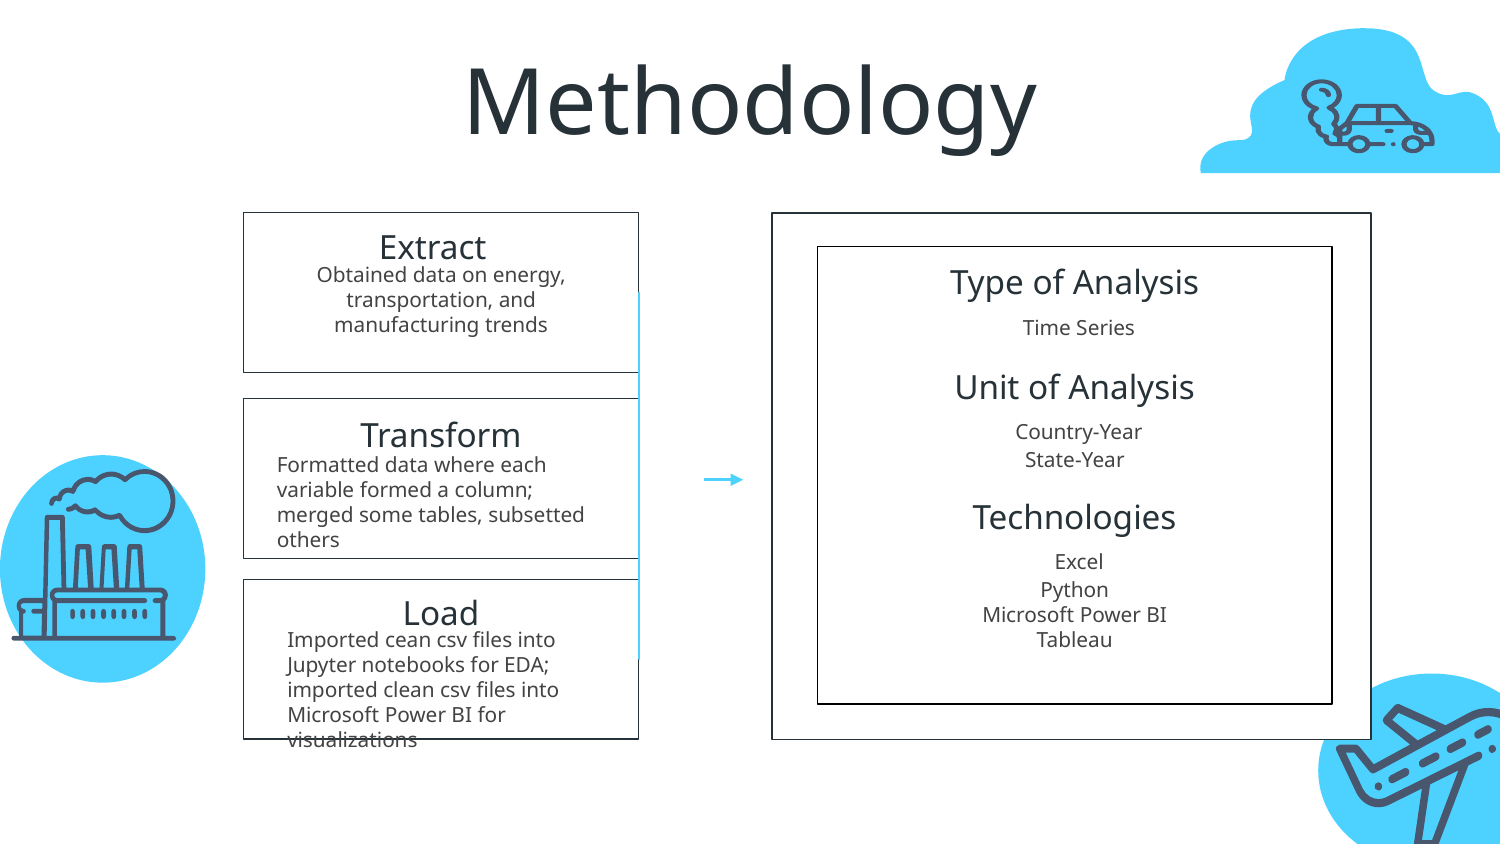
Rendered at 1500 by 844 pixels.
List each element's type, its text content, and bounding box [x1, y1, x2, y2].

subtitle Formatted data where each variable formed a column; merged some tables, subsetted others [261, 436, 619, 539]
title Load [263, 559, 620, 648]
text_box [620, 579, 639, 740]
text_box [0, 530, 6, 608]
title Methodology [114, 28, 1386, 119]
text_box [1386, 30, 1426, 77]
title Extract [254, 186, 611, 282]
text_box [771, 212, 1372, 740]
text_box [1372, 673, 1500, 702]
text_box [1334, 703, 1500, 844]
subtitle Obtained data on energy, transportation, and manufacturing trends [263, 246, 620, 321]
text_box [11, 468, 177, 641]
text_box [243, 579, 272, 740]
text_box [182, 496, 206, 642]
subtitle Imported cean csv files into Jupyter notebooks for EDA; imported clean csv files into Microsoft Power BI for visualizations [272, 611, 629, 740]
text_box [1301, 79, 1435, 154]
title Transform [263, 374, 620, 470]
text_box [1200, 91, 1500, 174]
text_box [57, 455, 149, 467]
text_box Type of Analysis Time Series Unit of Analysis Country-Year State-Year Technologies Excel Python Microsoft Power BI Tableau [817, 246, 1332, 704]
text_box [29, 648, 177, 683]
text_box [1318, 740, 1329, 812]
text_box [243, 212, 639, 373]
text_box [243, 398, 634, 559]
